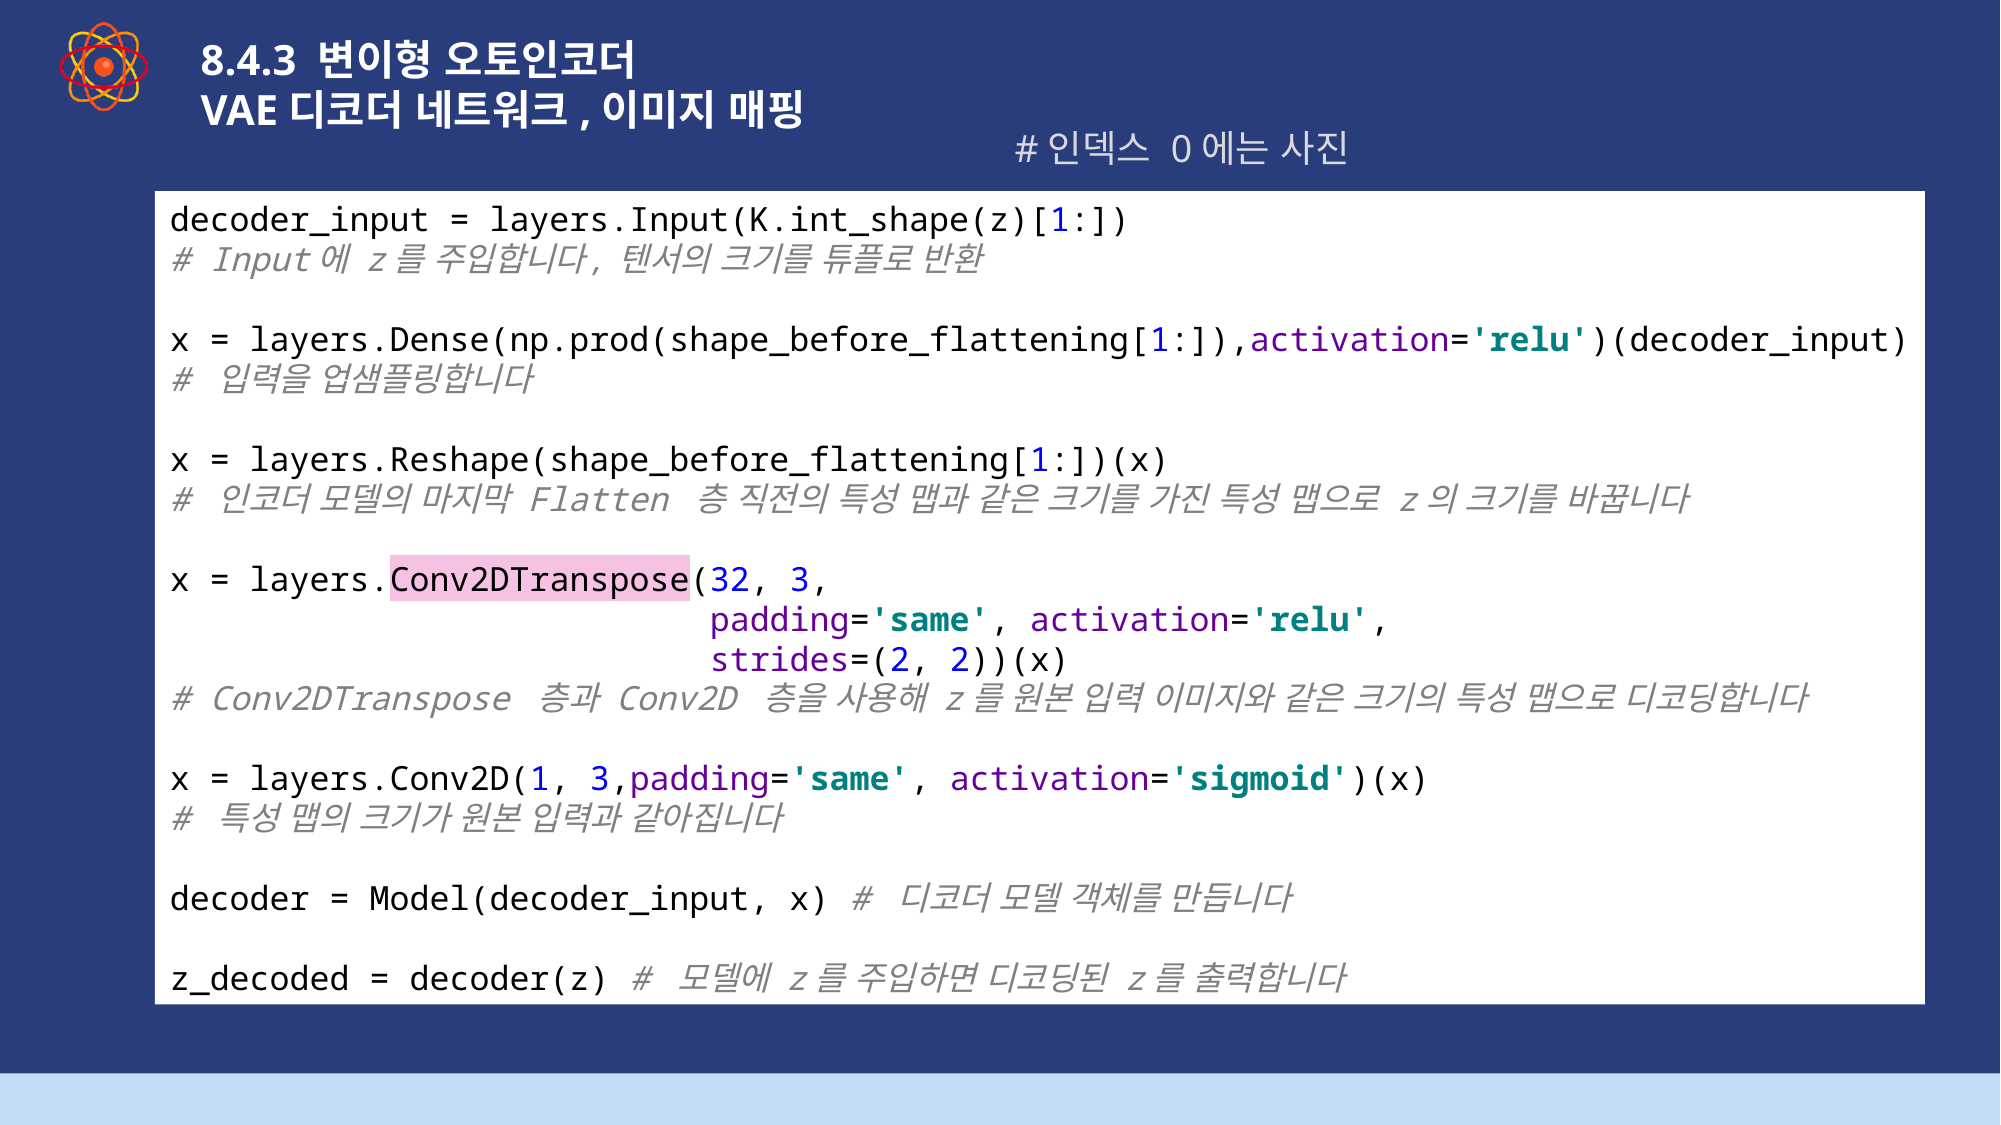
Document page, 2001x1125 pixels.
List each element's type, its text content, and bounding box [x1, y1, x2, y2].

text_box 8.4.3 변이형 오토인코더 VAE디코더 네트워크,이미지 매핑 [185, 26, 905, 141]
picture [59, 22, 148, 111]
text_box #인덱스 0에는 사진 [999, 117, 1394, 178]
text_box [0, 1072, 2000, 1125]
text_box decoder_input = layers.Input(K.int_shape(z)[1:]) # Input에 z를 주입합니다, 텐서의 크기를 튜플로 반환 x = layers.Dense(np.prod(shape_before_flattening[1:]),activation='relu')(decoder_input) # 입력을 업샘플링합니다 x = layers.Reshape(shape_before_flattening[1:])(x) # 인코더 모델의 마지막 Flatten 층 직전의 특성 맵과 같은 크기를 가진 특성 맵으로 z의 크기를 바꿉니다 x = layers.Conv2DTranspose(32, 3, padding='same', activation='relu', strides=(2, 2))(x) # Conv2DTranspose 층과 Conv2D 층을 사용해 z를 원본 입력 이미지와 같은 크기의 특성 맵으로 디코딩합니다 x = layers.Conv2D(1, 3,padding='same', activation='sigmoid')(x) # 특성 맵의 크기가 원본 입력과 같아집니다 decoder = Model(decoder_input, x) # 디코더 모델 객체를 만듭니다 z_decoded = decoder(z) # 모델에 z를 주입하면 디코딩된 z를 출력합니다 [154, 191, 1925, 1005]
